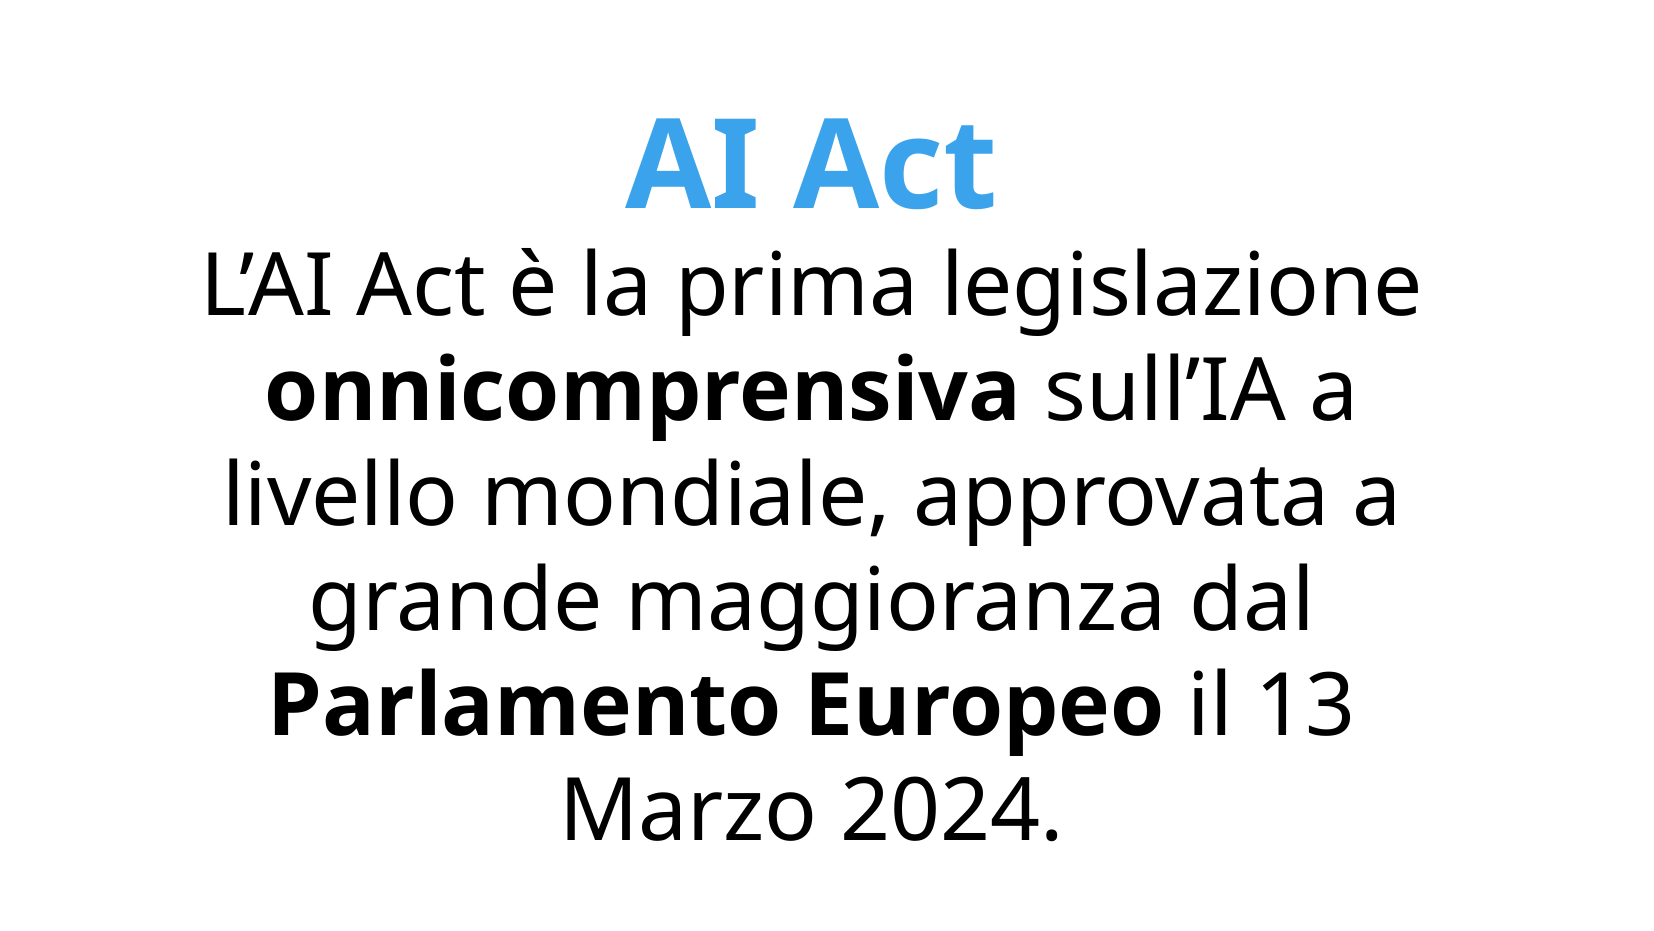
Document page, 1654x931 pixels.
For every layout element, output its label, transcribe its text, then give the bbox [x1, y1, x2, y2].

text_box AI Act [147, 81, 1476, 237]
text_box L’AI Act è la prima legislazione onnicomprensiva sull’IA a livello mondiale, approvata a grande maggioranza dal Parlamento Europeo il 13 Marzo 2024. [147, 465, 1476, 620]
